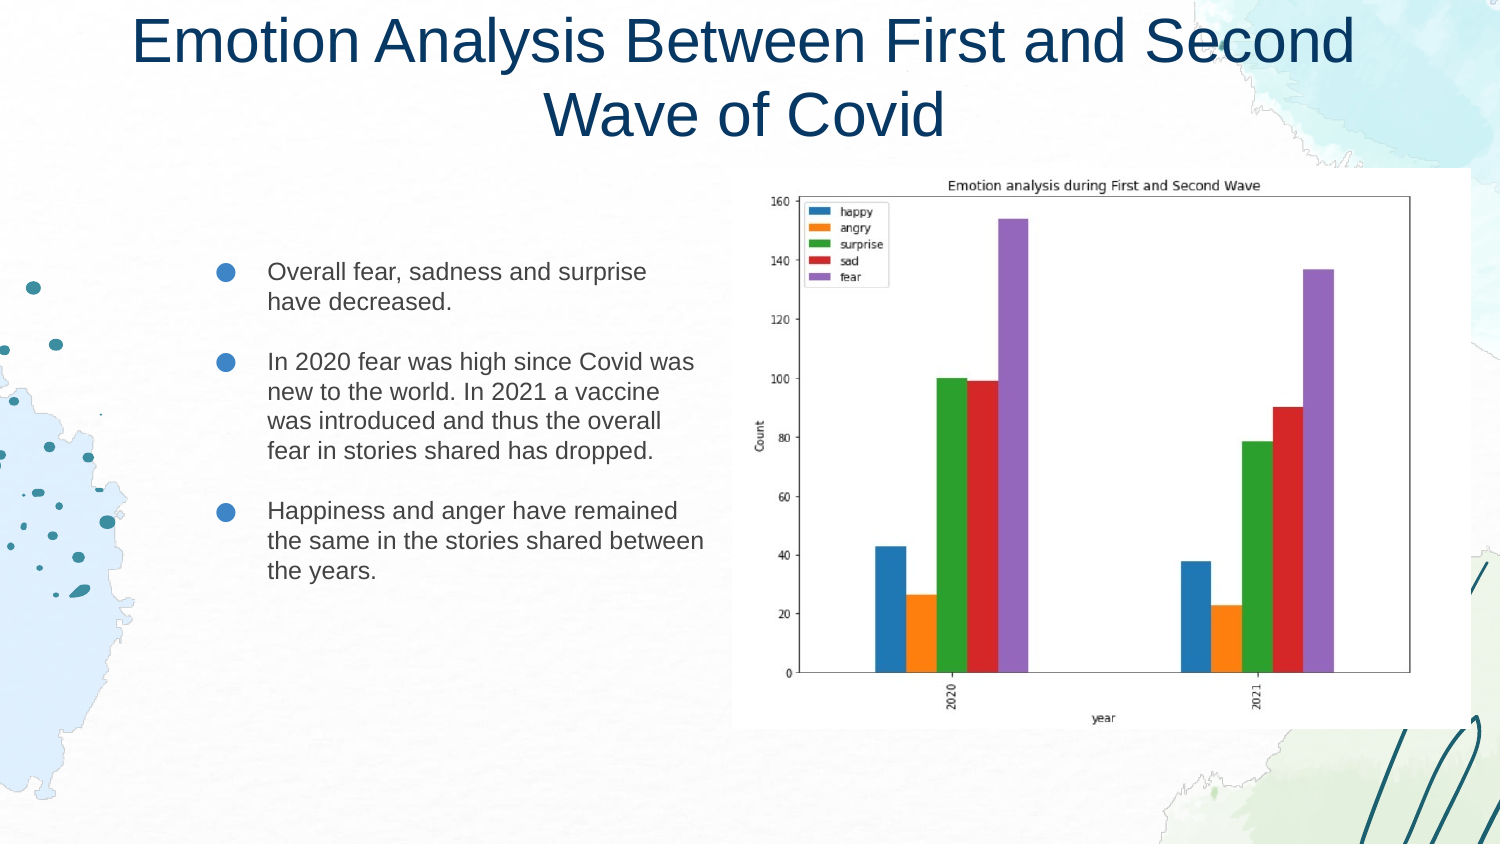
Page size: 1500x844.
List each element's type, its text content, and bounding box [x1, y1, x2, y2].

list Overall fear, sadness and surprise have decreased. In 2020 fear was high since Covid was new to the world. In 2021 a vaccine was introduced and thus the overall fear in stories shared has dropped. Happiness and anger have remained the same in the stories shared between the years. [177, 240, 722, 683]
picture [0, 0, 1500, 844]
title Emotion Analysis Between First and Second Wave of Covid [115, 27, 1375, 122]
picture [1483, 811, 1500, 844]
